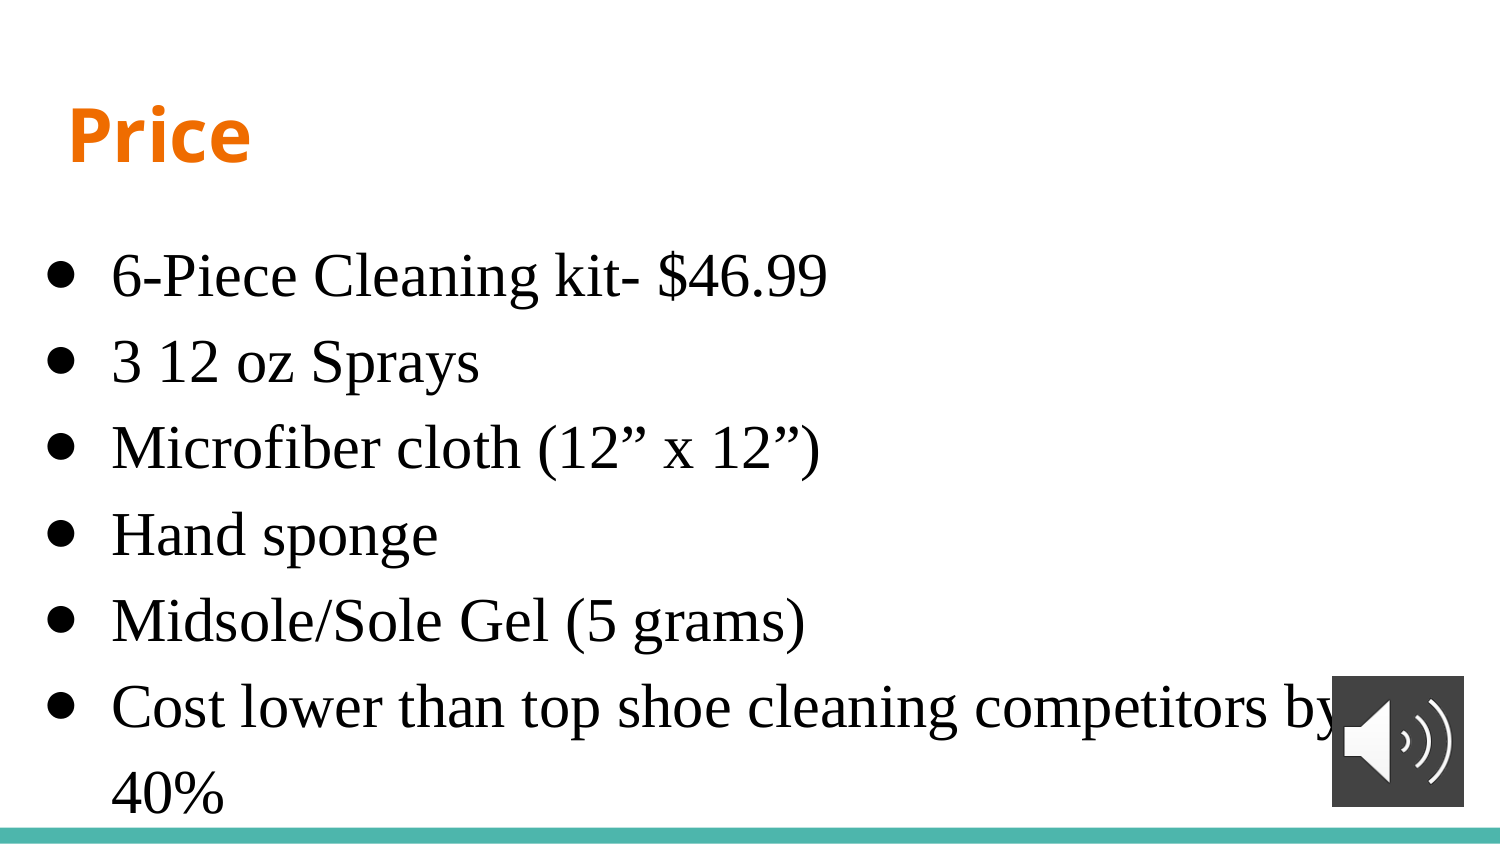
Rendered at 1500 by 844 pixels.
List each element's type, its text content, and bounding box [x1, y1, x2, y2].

picture [1330, 674, 1465, 809]
title Price [51, 72, 1449, 189]
list 6-Piece Cleaning kit- $46.99 3 12 oz Sprays Microfiber cloth (12” x 12”) Hand sponge Midsole/Sole Gel (5 grams) Cost lower than top shoe cleaning competitors by 40% [21, 207, 1493, 813]
